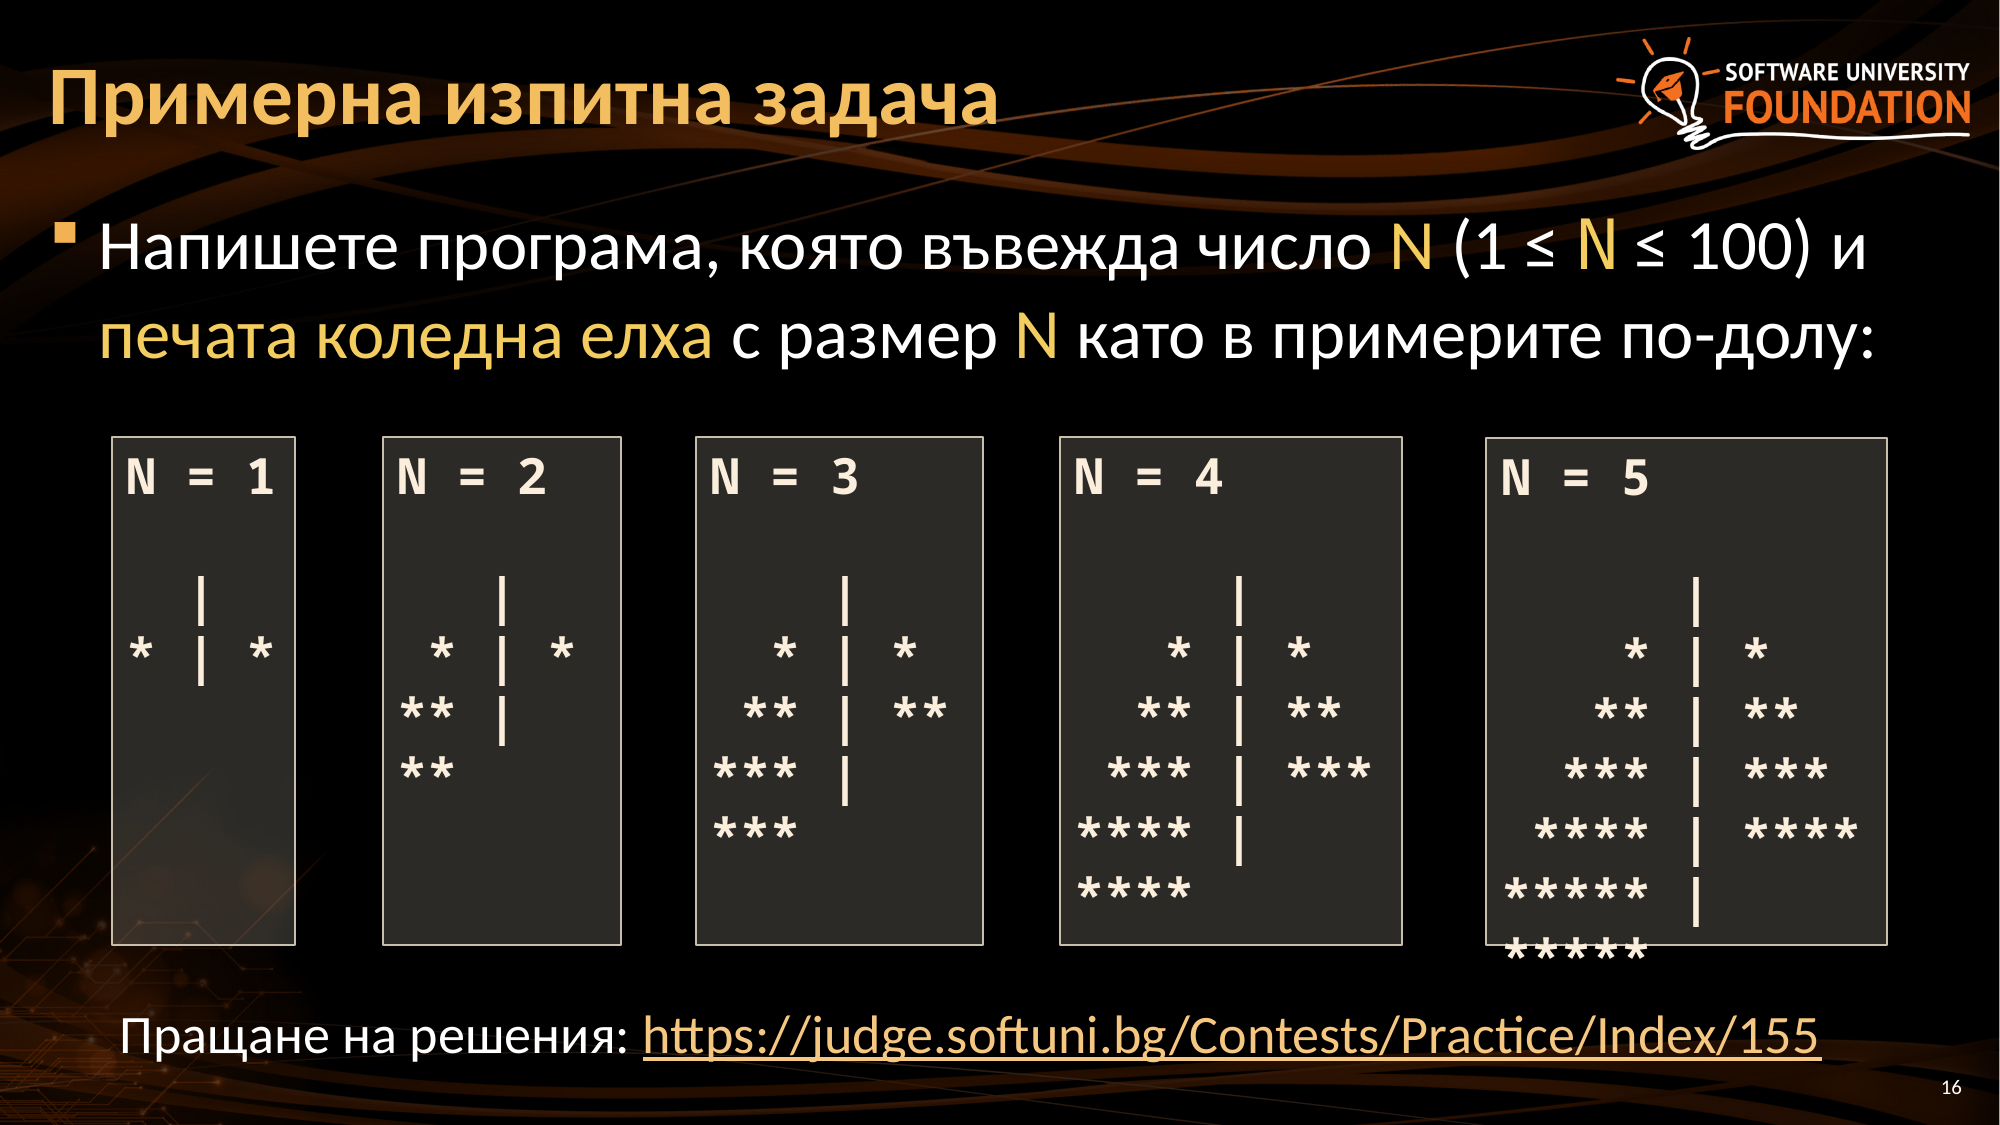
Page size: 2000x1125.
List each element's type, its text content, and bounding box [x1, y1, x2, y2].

text_box N = 4 | * | * ** | ** *** | *** **** | **** [1059, 437, 1403, 946]
text_box N = 1 | * | * [112, 437, 296, 946]
picture [0, 0, 2000, 1125]
title Примерна изпитна задача [30, 6, 1602, 189]
text_box N = 2 | * | * ** | ** [383, 437, 621, 946]
text_box Пращане на решения: https://judge.softuni.bg/Contests/Practice/Index/155 [104, 992, 1837, 1072]
text_box N = 5 | * | * ** | ** *** | *** **** | **** ***** | ***** [1486, 437, 1888, 946]
list Напишете програма, която въвежда число N (1 ≤ N ≤ 100) и печата коледна елха с размер N като в примерите по-долу: [31, 188, 1968, 1103]
text_box N = 3 | * | * ** | ** *** | *** [695, 437, 984, 946]
